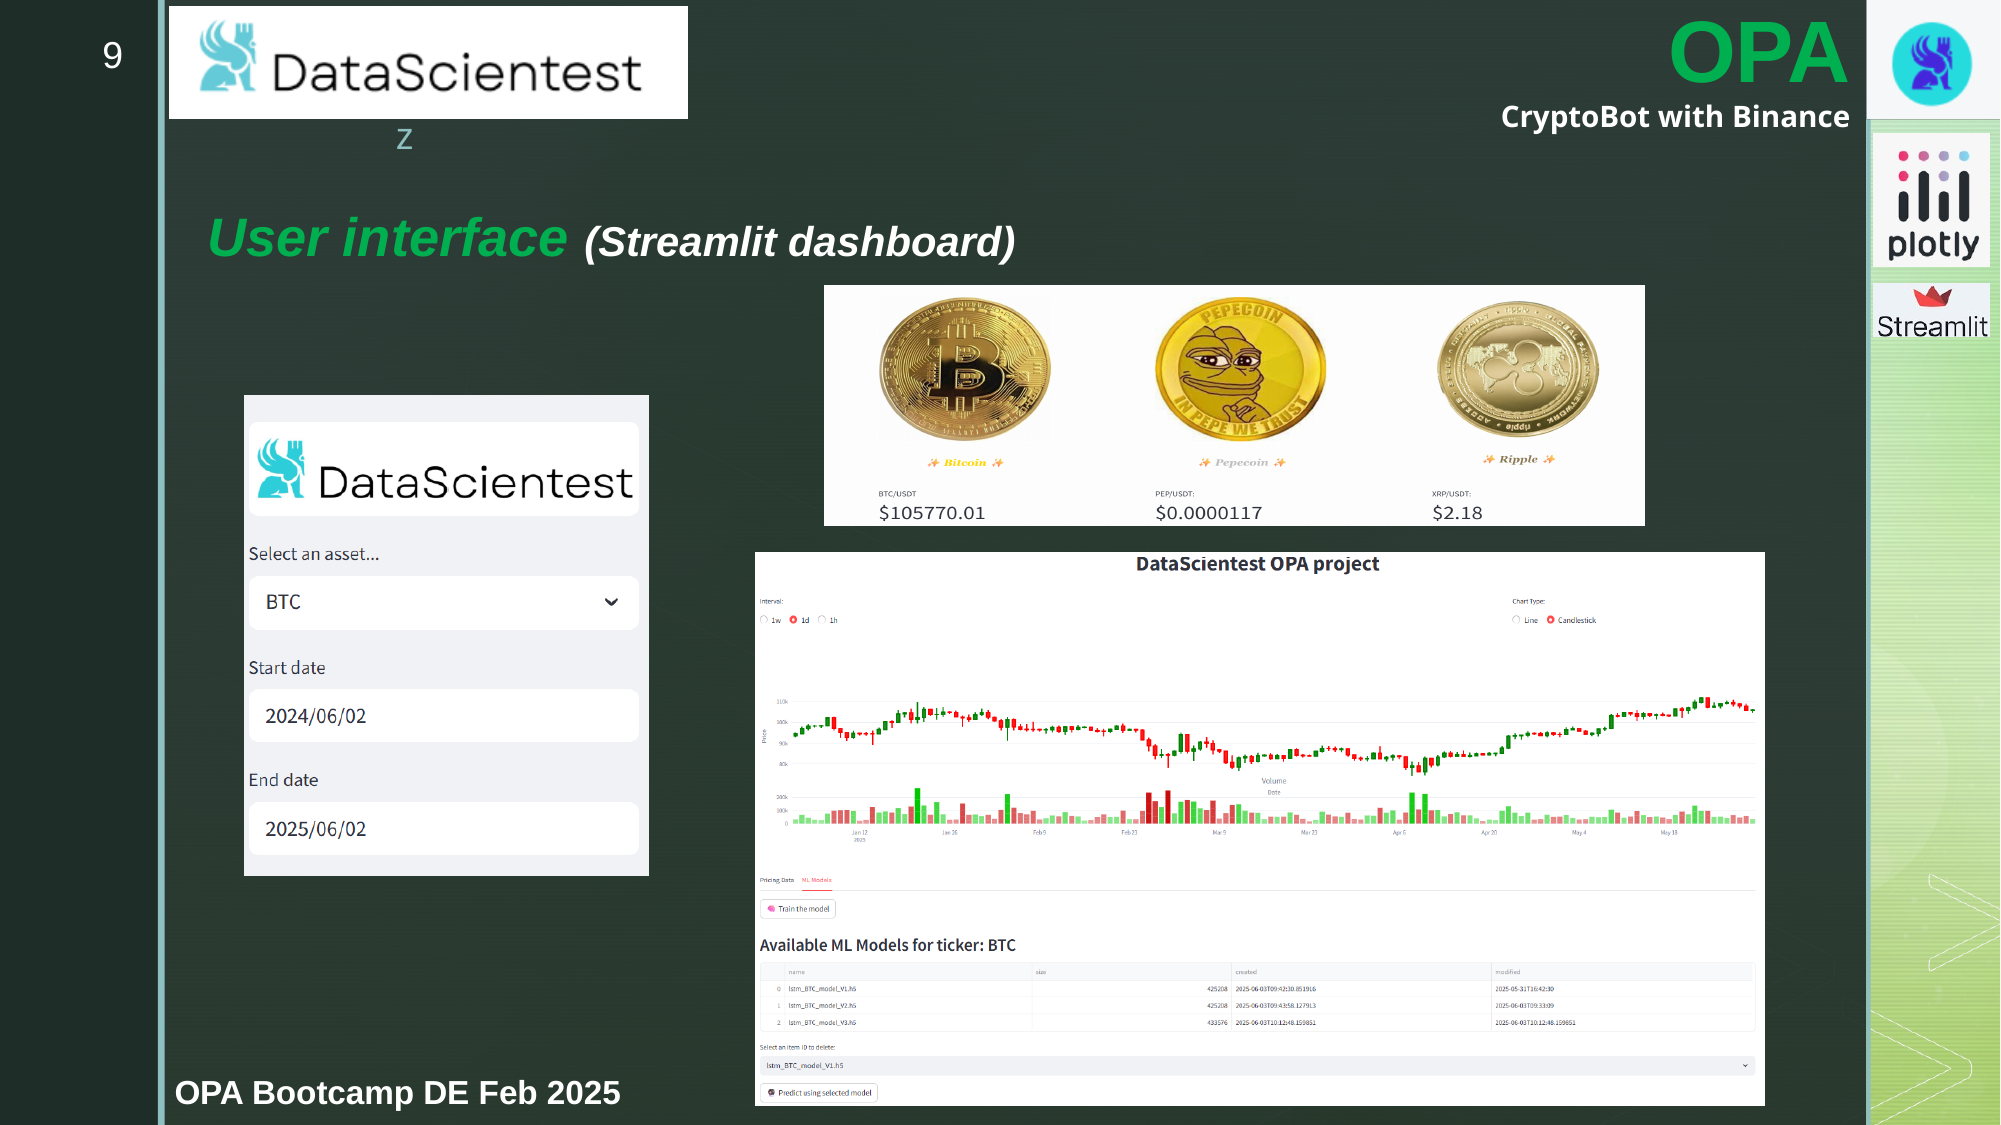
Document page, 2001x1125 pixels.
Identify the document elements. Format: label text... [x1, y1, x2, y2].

picture [1852, 0, 2001, 1125]
list User interface (Streamlit dashboard) [192, 191, 1472, 264]
picture [754, 552, 1766, 1107]
picture [823, 285, 1645, 526]
picture [168, 6, 688, 120]
slide_number 9 [25, 26, 131, 80]
text_box OPA Bootcamp DE Feb 2025 [159, 1064, 1160, 1119]
title OPA CryptoBot with Binance [1392, 0, 1866, 177]
picture [244, 395, 650, 876]
